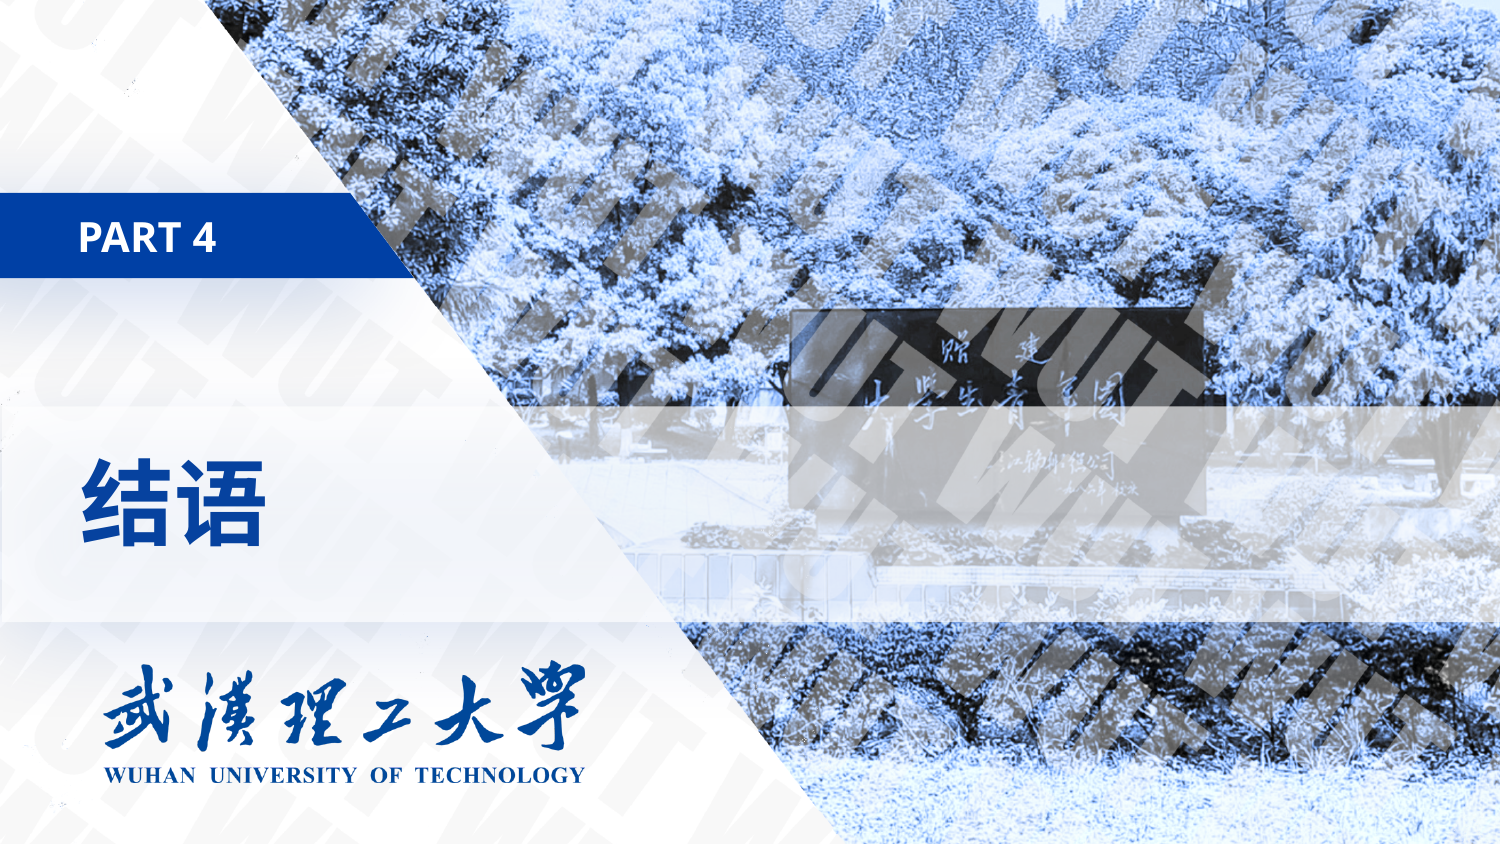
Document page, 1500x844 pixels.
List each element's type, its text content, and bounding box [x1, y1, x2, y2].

text_box PART 4 [0, 191, 415, 280]
picture [0, 0, 1500, 844]
title 结语 [65, 439, 1360, 567]
